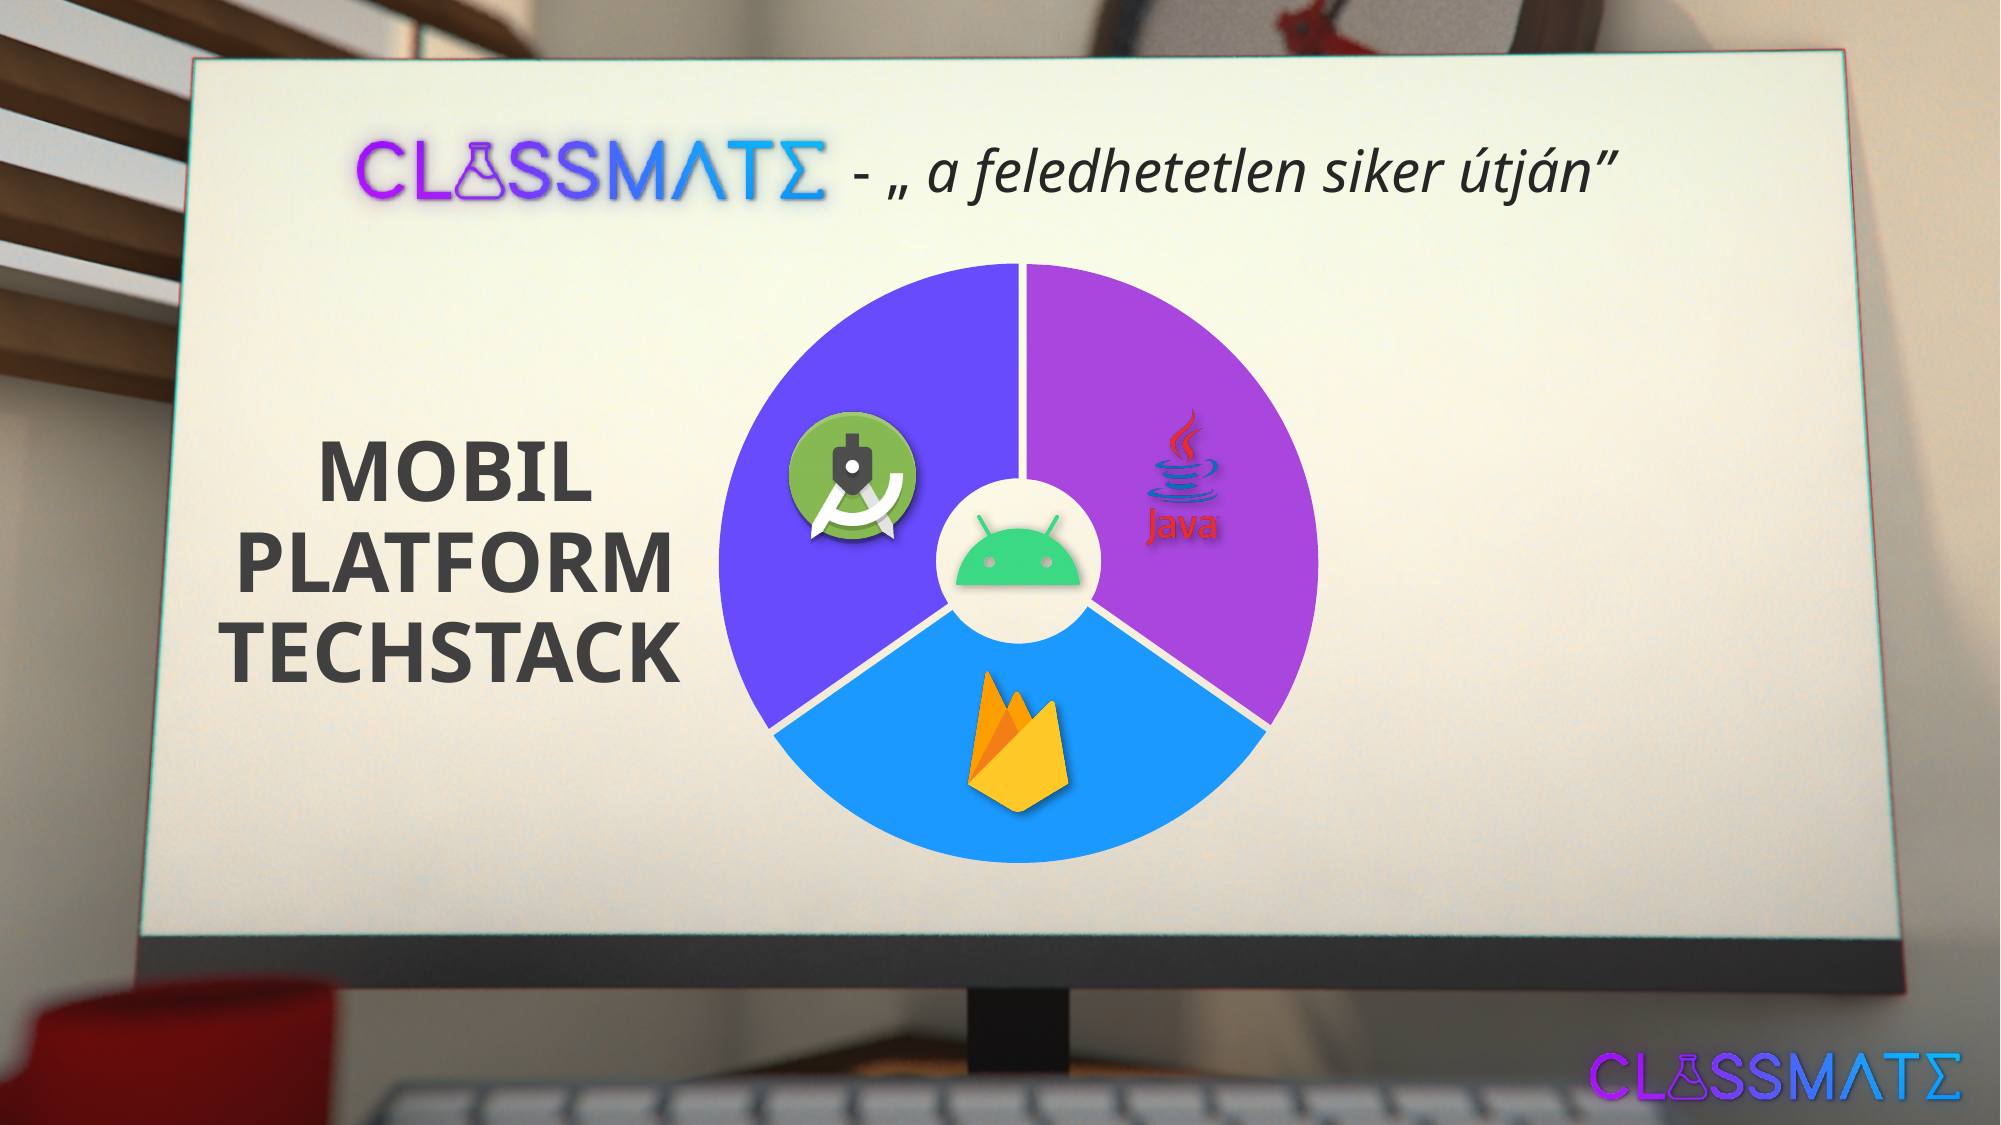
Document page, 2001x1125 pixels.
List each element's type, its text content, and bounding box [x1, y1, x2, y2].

picture [0, 0, 2001, 1125]
text_box techstack [180, 592, 718, 707]
text_box Mobil [279, 410, 632, 501]
text_box platform [186, 501, 718, 592]
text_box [718, 263, 1319, 863]
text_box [283, 84, 1787, 255]
